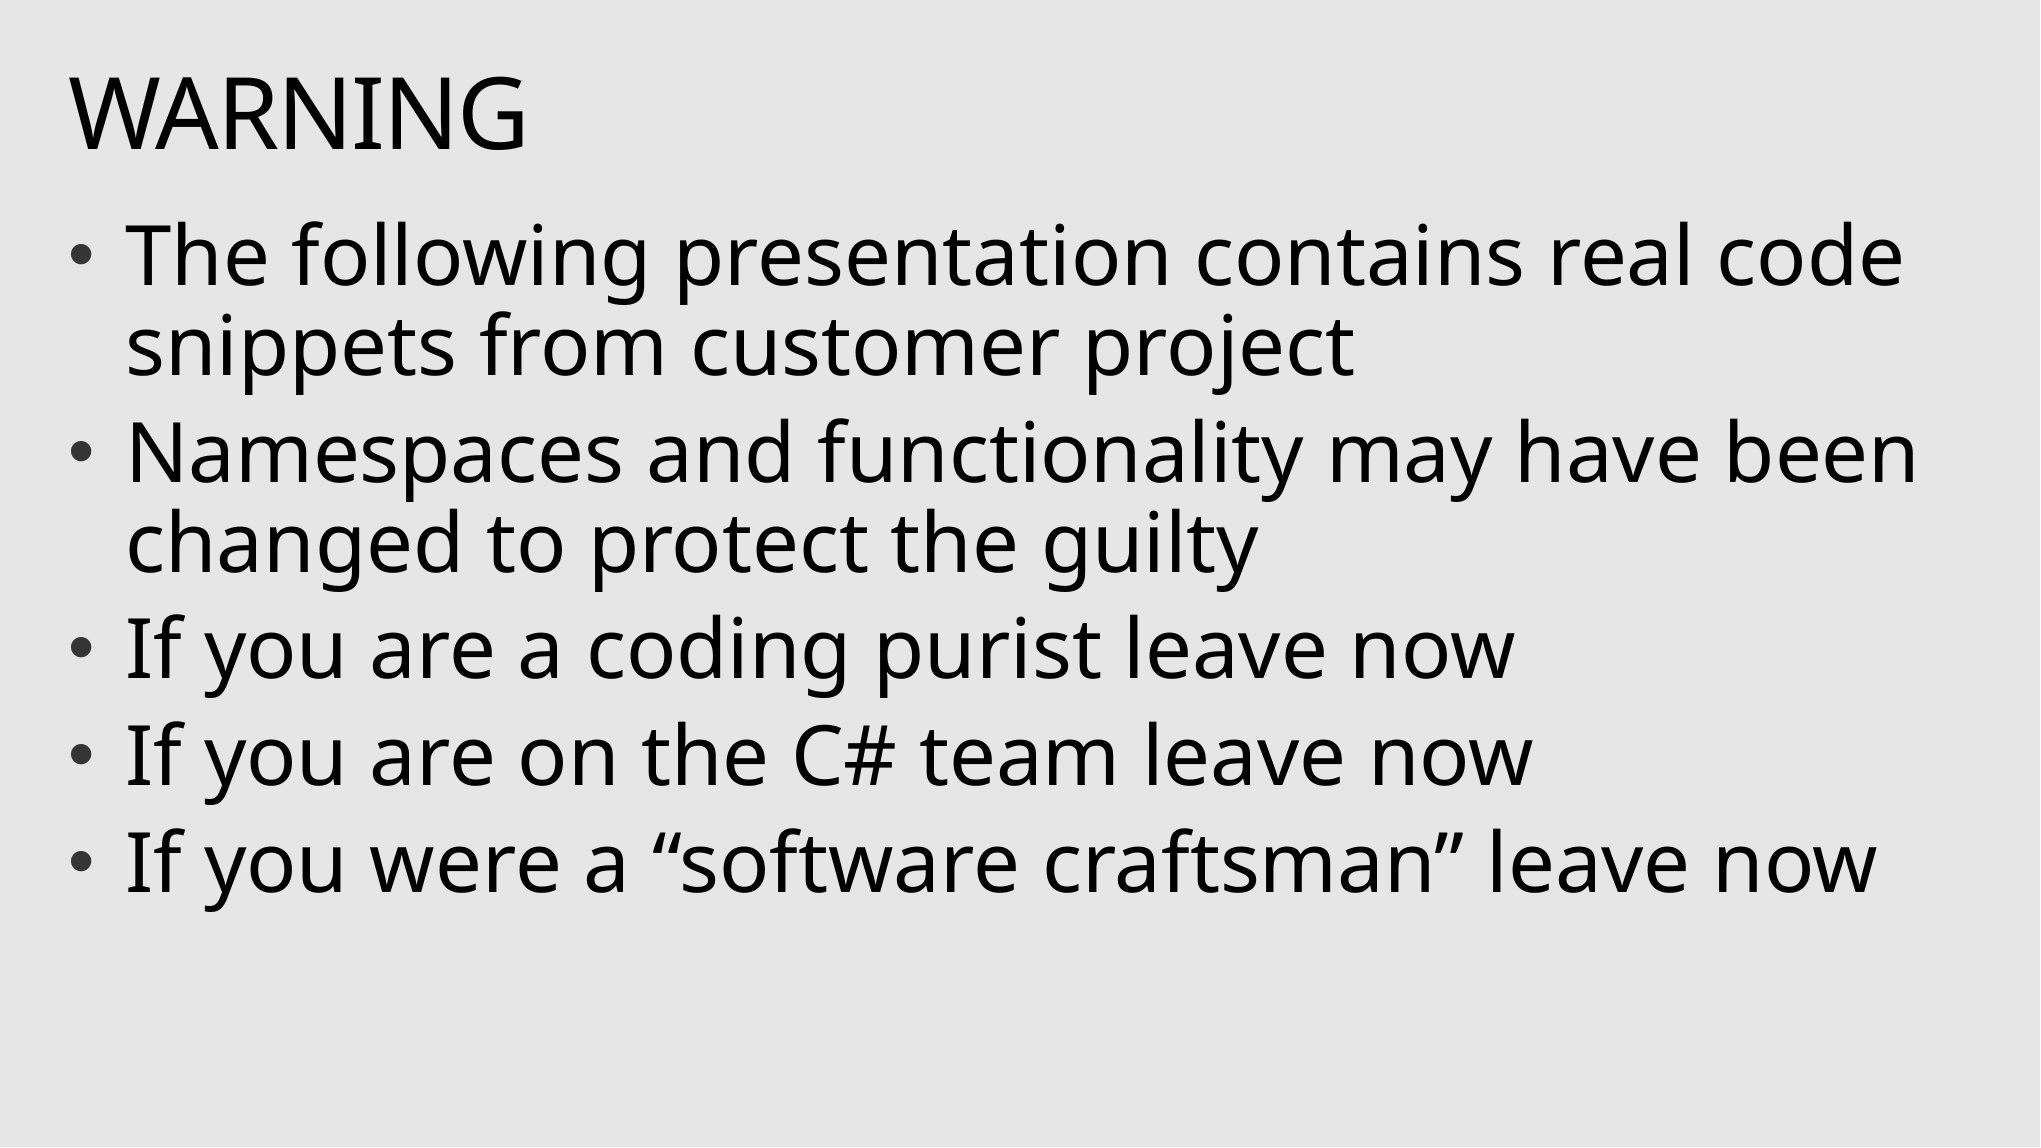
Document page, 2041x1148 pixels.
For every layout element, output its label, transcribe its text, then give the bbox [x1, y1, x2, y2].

list The following presentation contains real code snippets from customer project Namespaces and functionality may have been changed to protect the guilty If you are a coding purist leave now If you are on the C# team leave now If you were a “software craftsman” leave now [45, 199, 1996, 947]
title WARNING [45, 48, 1996, 199]
